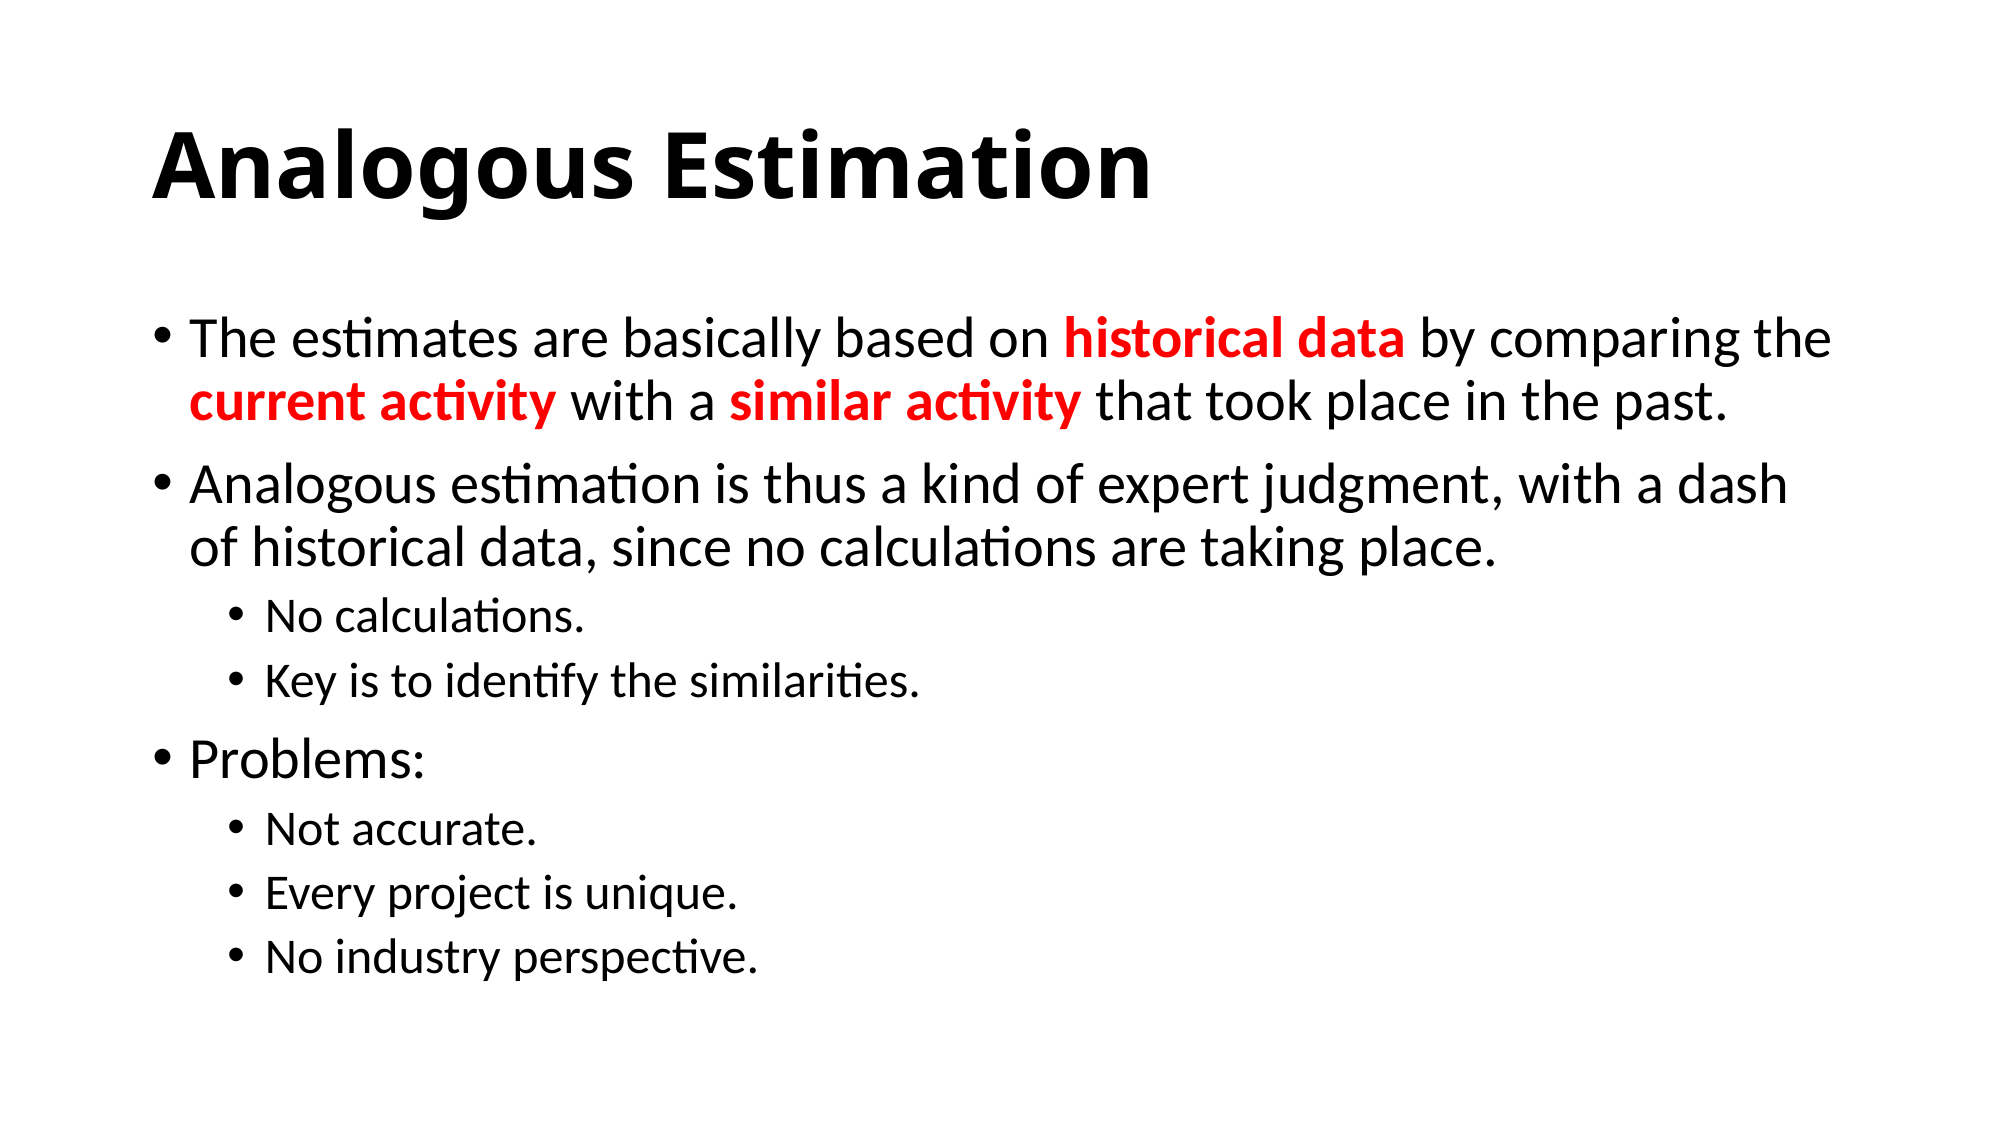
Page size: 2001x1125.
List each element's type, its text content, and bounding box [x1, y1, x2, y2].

title Analogous Estimation [137, 59, 1863, 278]
list The estimates are basically based on historical data by comparing the current activity with a similar activity that took place in the past. Analogous estimation is thus a kind of expert judgment, with a dash of historical data, since no calculations are taking place. No calculations. Key is to identify the similarities. Problems: Not accurate. Every project is unique. No industry perspective. [137, 299, 1863, 1014]
